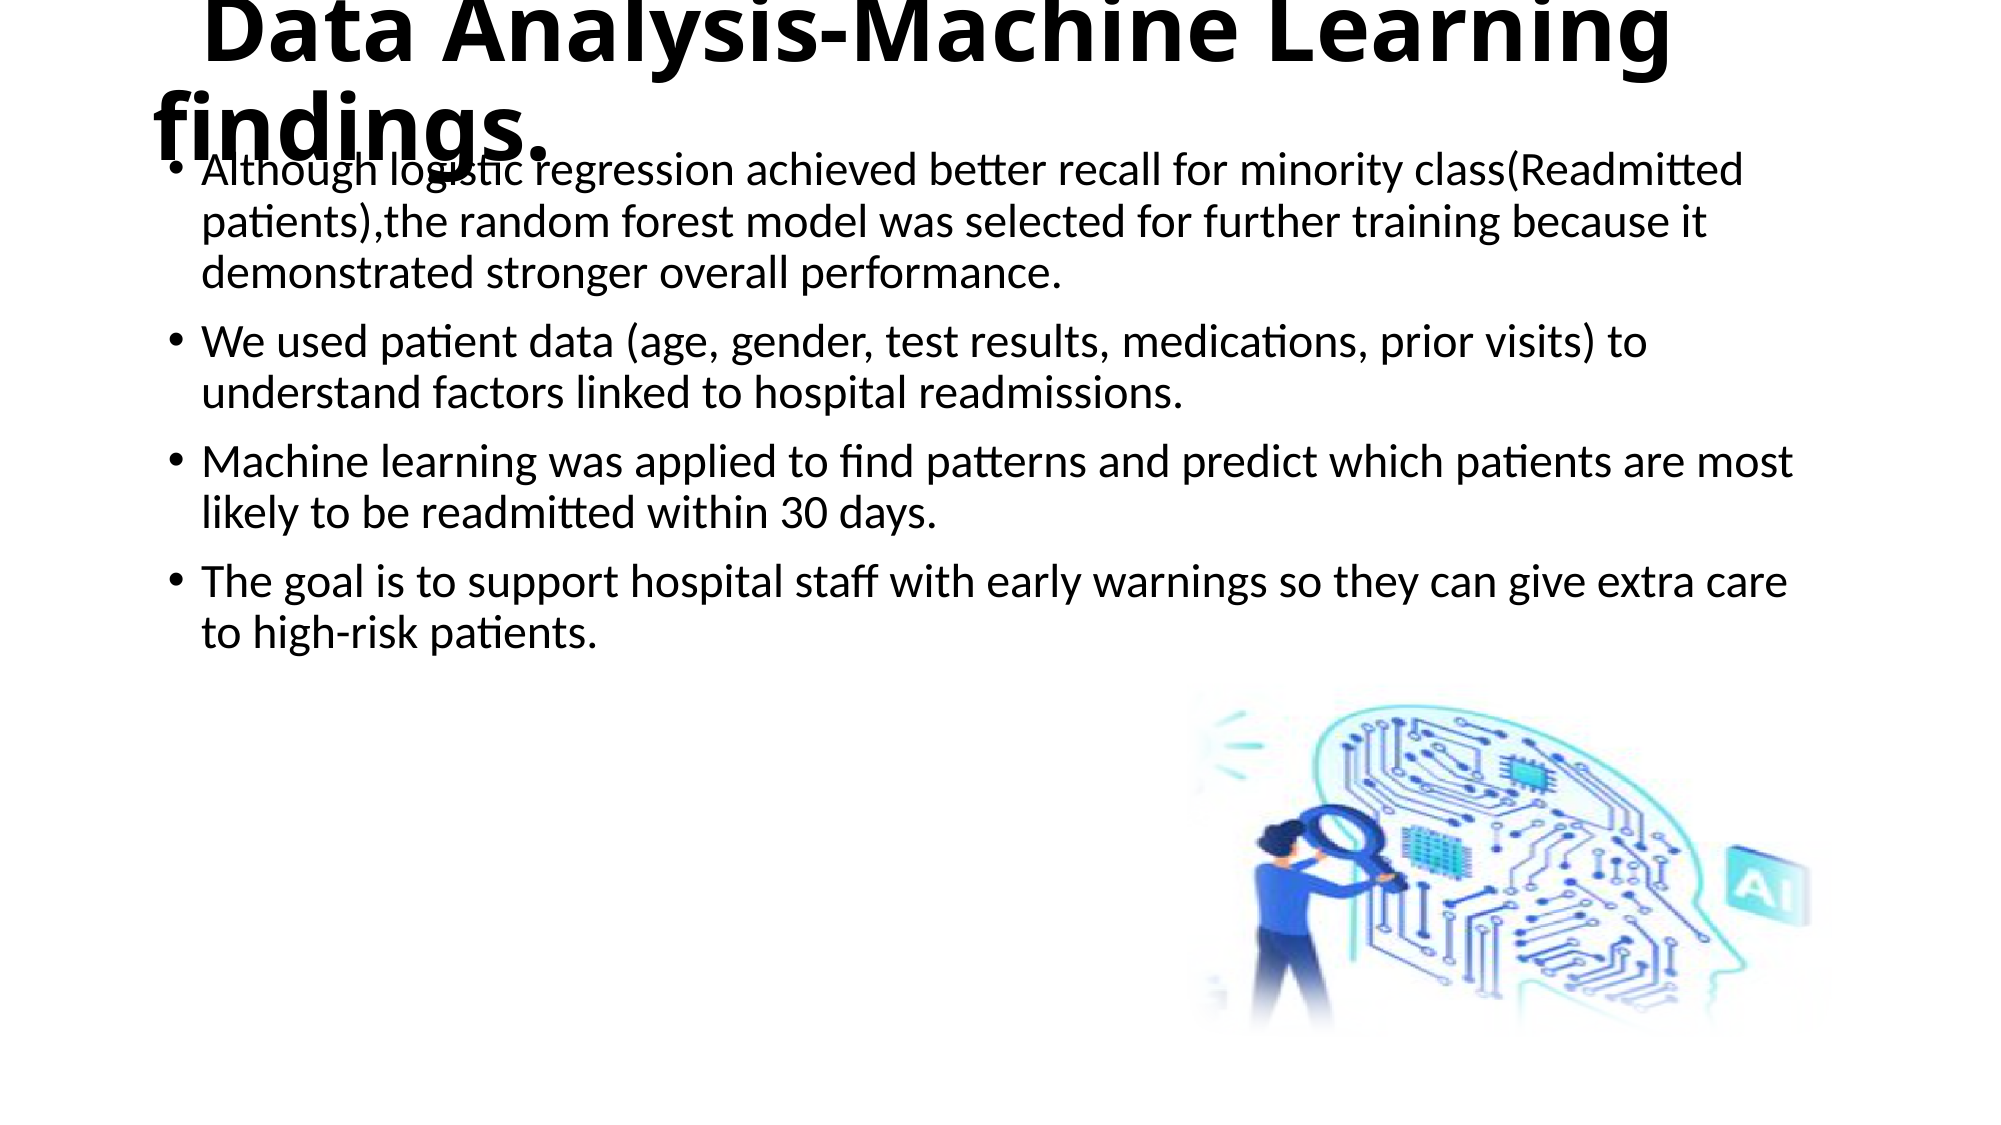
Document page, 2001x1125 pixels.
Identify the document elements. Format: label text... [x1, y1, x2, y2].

title Data Analysis-Machine Learning findings. [137, 13, 1704, 149]
list Although logistic regression achieved better recall for minority class(Readmitted patients),the random forest model was selected for further training because it demonstrated stronger overall performance. We used patient data (age, gender, test results, medications, prior visits) to understand factors linked to hospital readmissions. Machine learning was applied to find patterns and predict which patients are most likely to be readmitted within 30 days. The goal is to support hospital staff with early warnings so they can give extra care to high-risk patients. [152, 137, 1826, 669]
picture [1185, 626, 1834, 1038]
